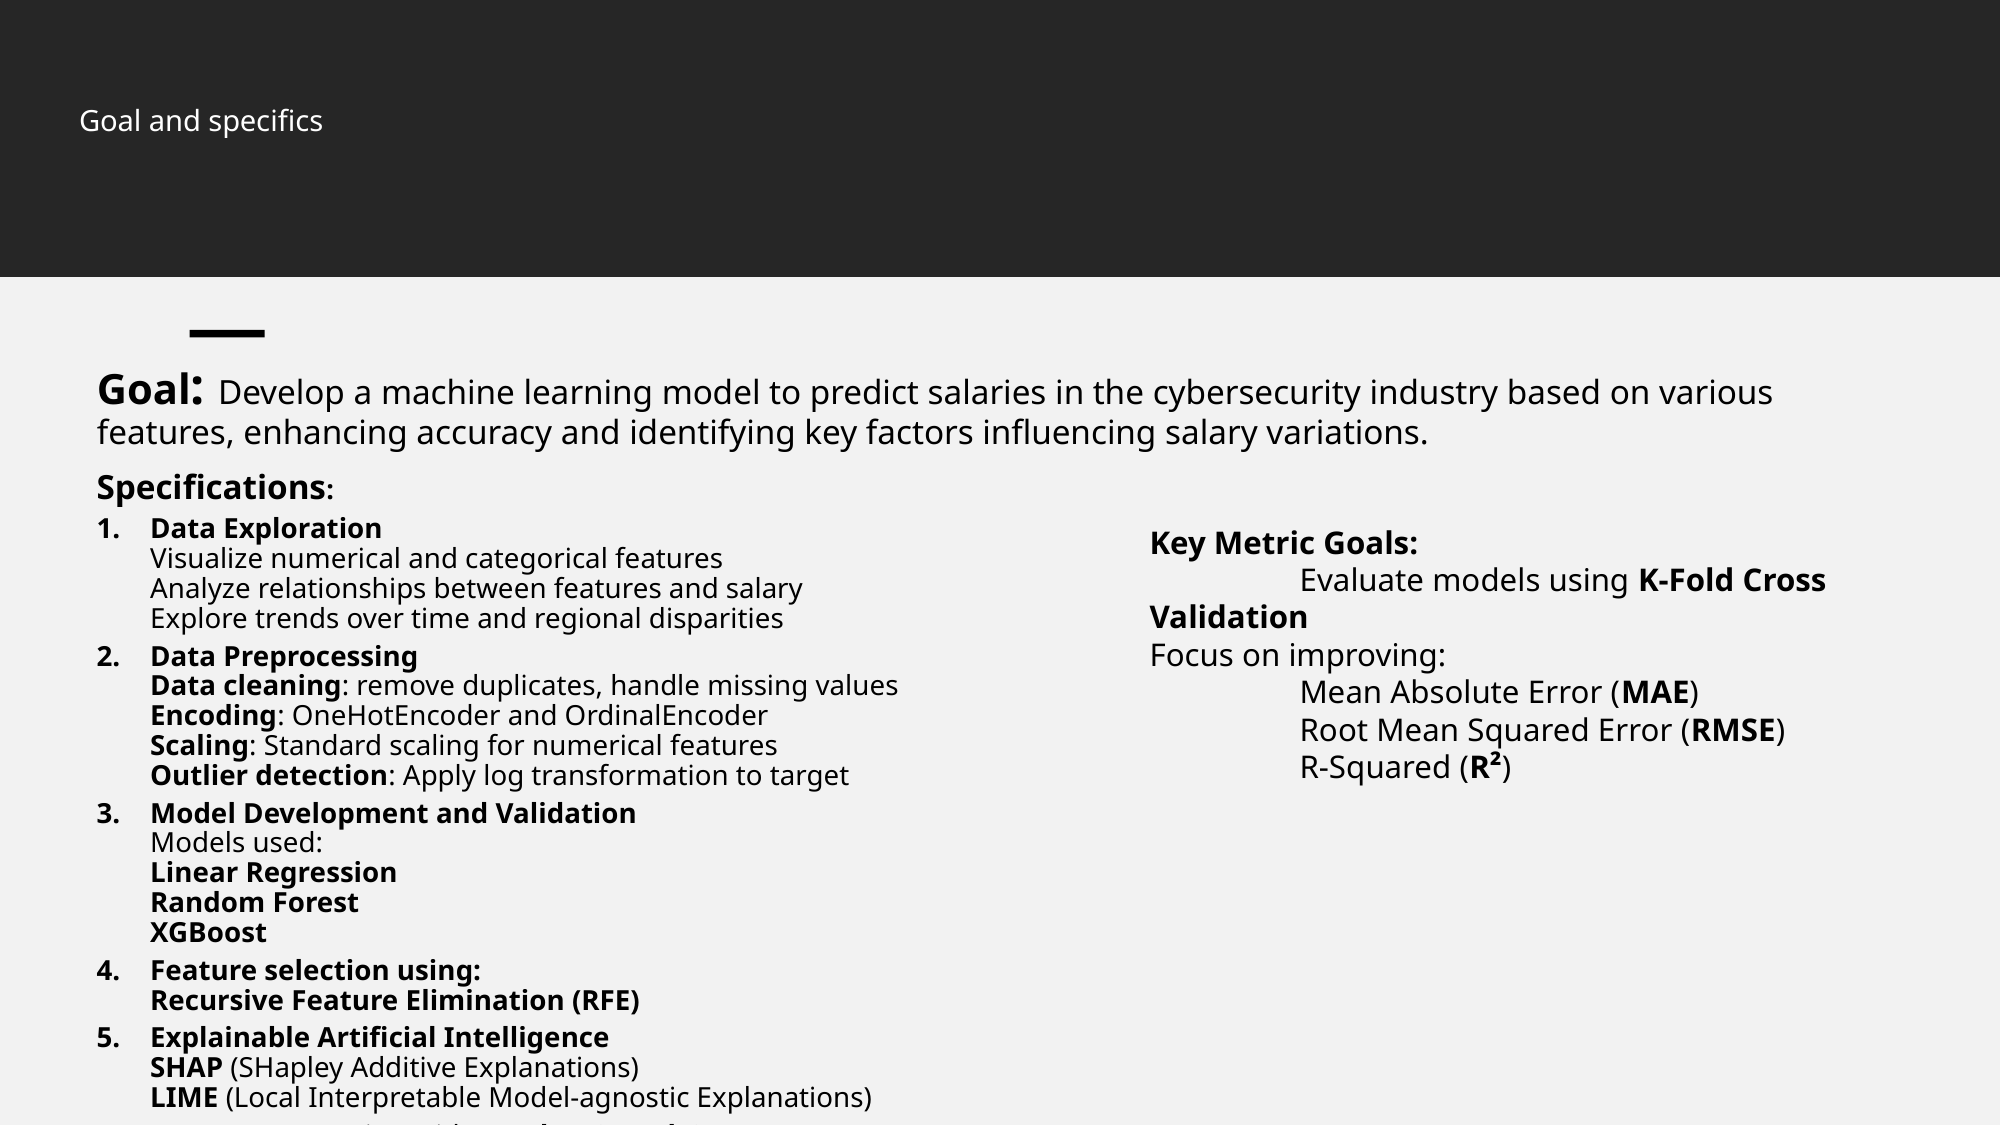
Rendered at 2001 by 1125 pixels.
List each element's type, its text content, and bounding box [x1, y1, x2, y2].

text_box [0, 275, 2000, 1125]
text_box Key Metric Goals: Evaluate models using K-Fold Cross Validation Focus on improving: Mean Absolute Error (MAE) Root Mean Squared Error (RMSE) R-Squared (R²) [1134, 515, 2000, 793]
text_box [188, 328, 266, 339]
list Goal: Develop a machine learning model to predict salaries in the cybersecurity industry based on various features, enhancing accuracy and identifying key factors influencing salary variations. [81, 354, 1817, 467]
text_box [0, 0, 2000, 275]
text_box Specifications: Data Exploration Visualize numerical and categorical features Analyze relationships between features and salary Explore trends over time and regional disparities Data Preprocessing Data cleaning: remove duplicates, handle missing values Encoding: OneHotEncoder and OrdinalEncoder Scaling: Standard scaling for numerical features Outlier detection: Apply log transformation to target Model Development and Validation Models used: Linear Regression Random Forest XGBoost Feature selection using: Recursive Feature Elimination (RFE) Explainable Artificial Intelligence SHAP (SHapley Additive Explanations) LIME (Local Interpretable Model-agnostic Explanations) Hyperparameter tuning with RandomSearchCV [81, 463, 1254, 1125]
title Goal and specifics [56, 98, 675, 181]
